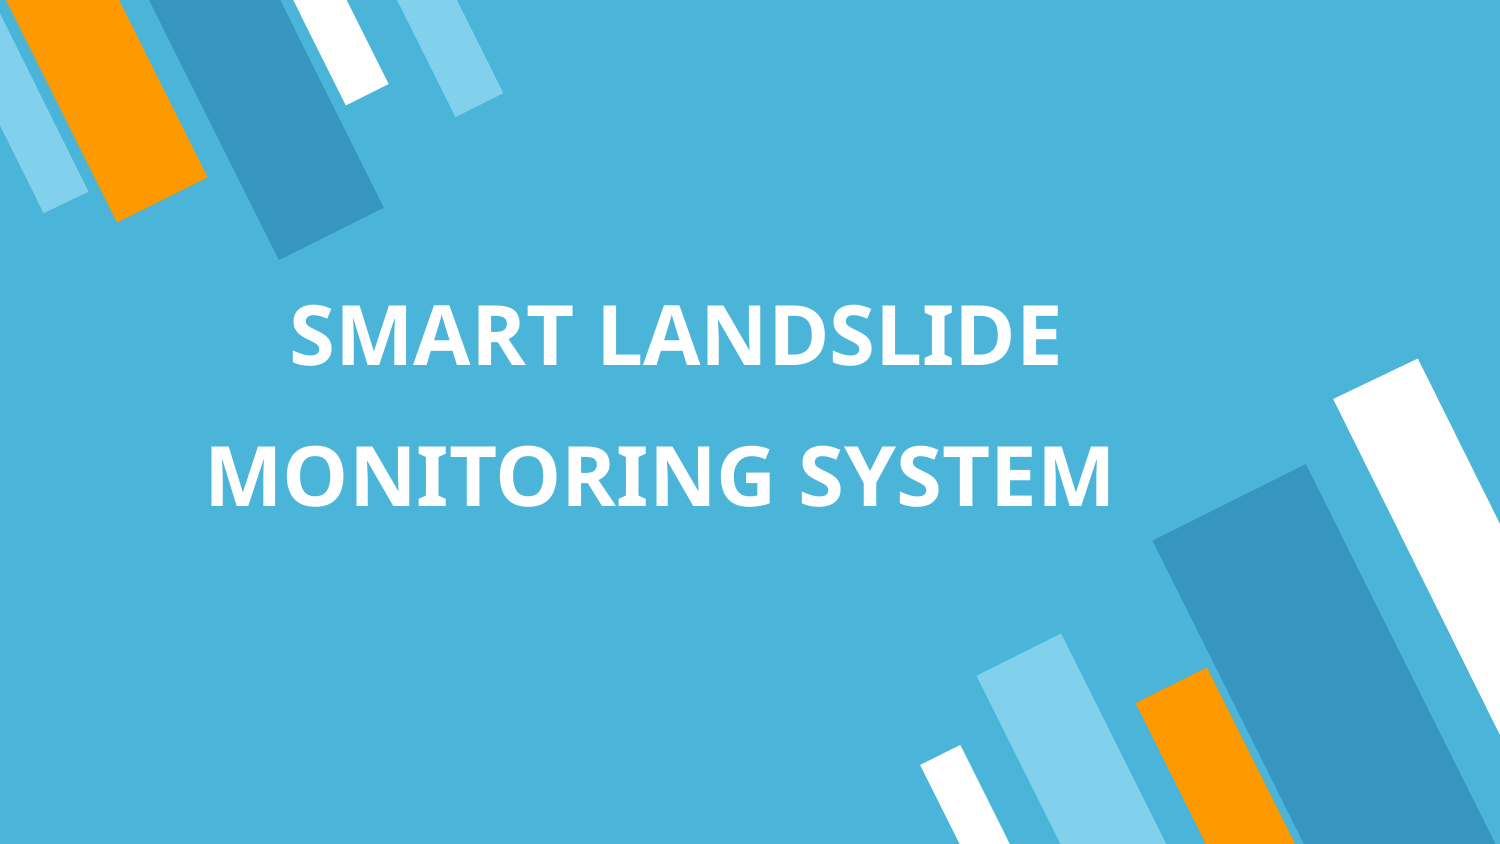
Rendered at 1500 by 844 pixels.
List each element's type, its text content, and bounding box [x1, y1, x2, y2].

title SMART LANDSLIDE MONITORING SYSTEM [145, 235, 1208, 667]
